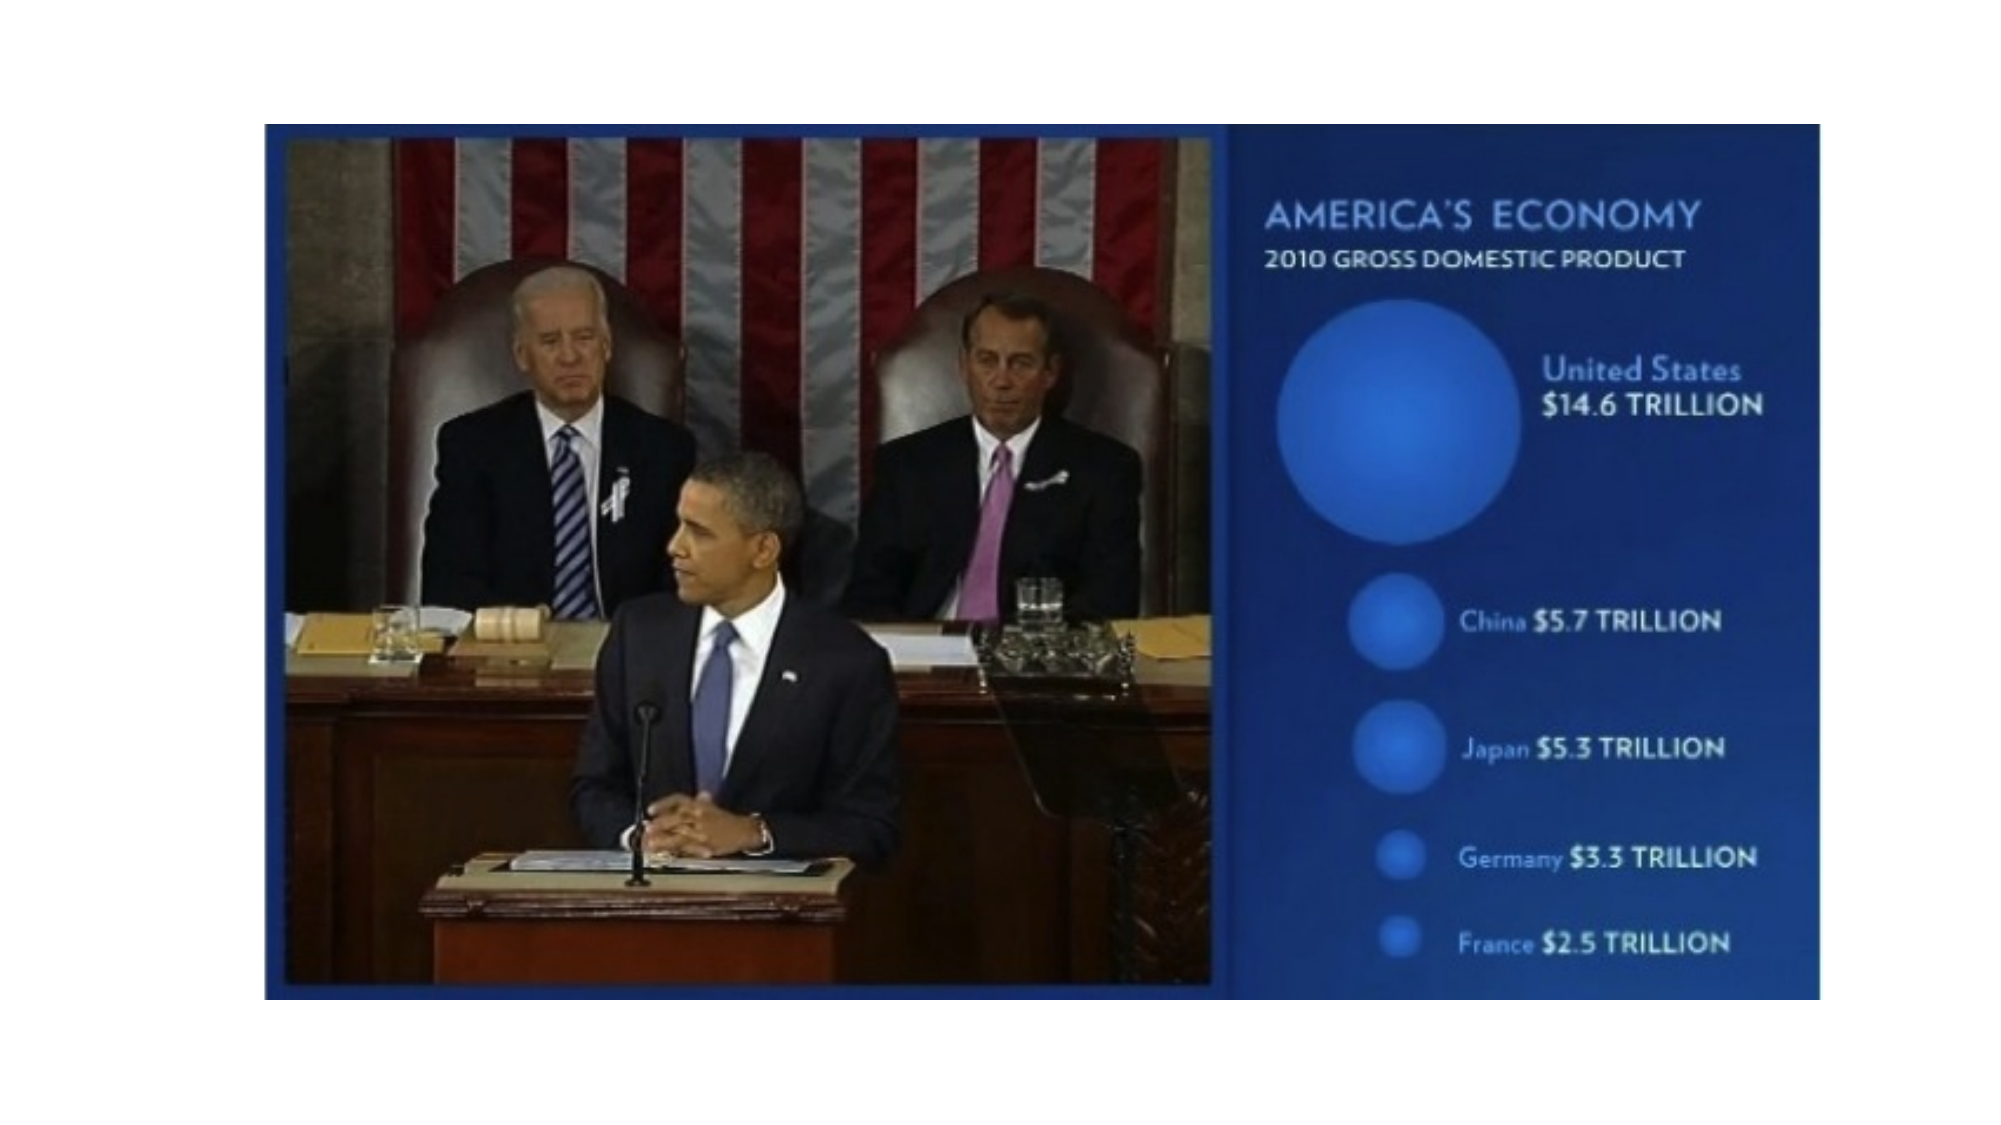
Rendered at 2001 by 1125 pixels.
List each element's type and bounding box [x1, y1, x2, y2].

picture [263, 124, 1823, 1000]
